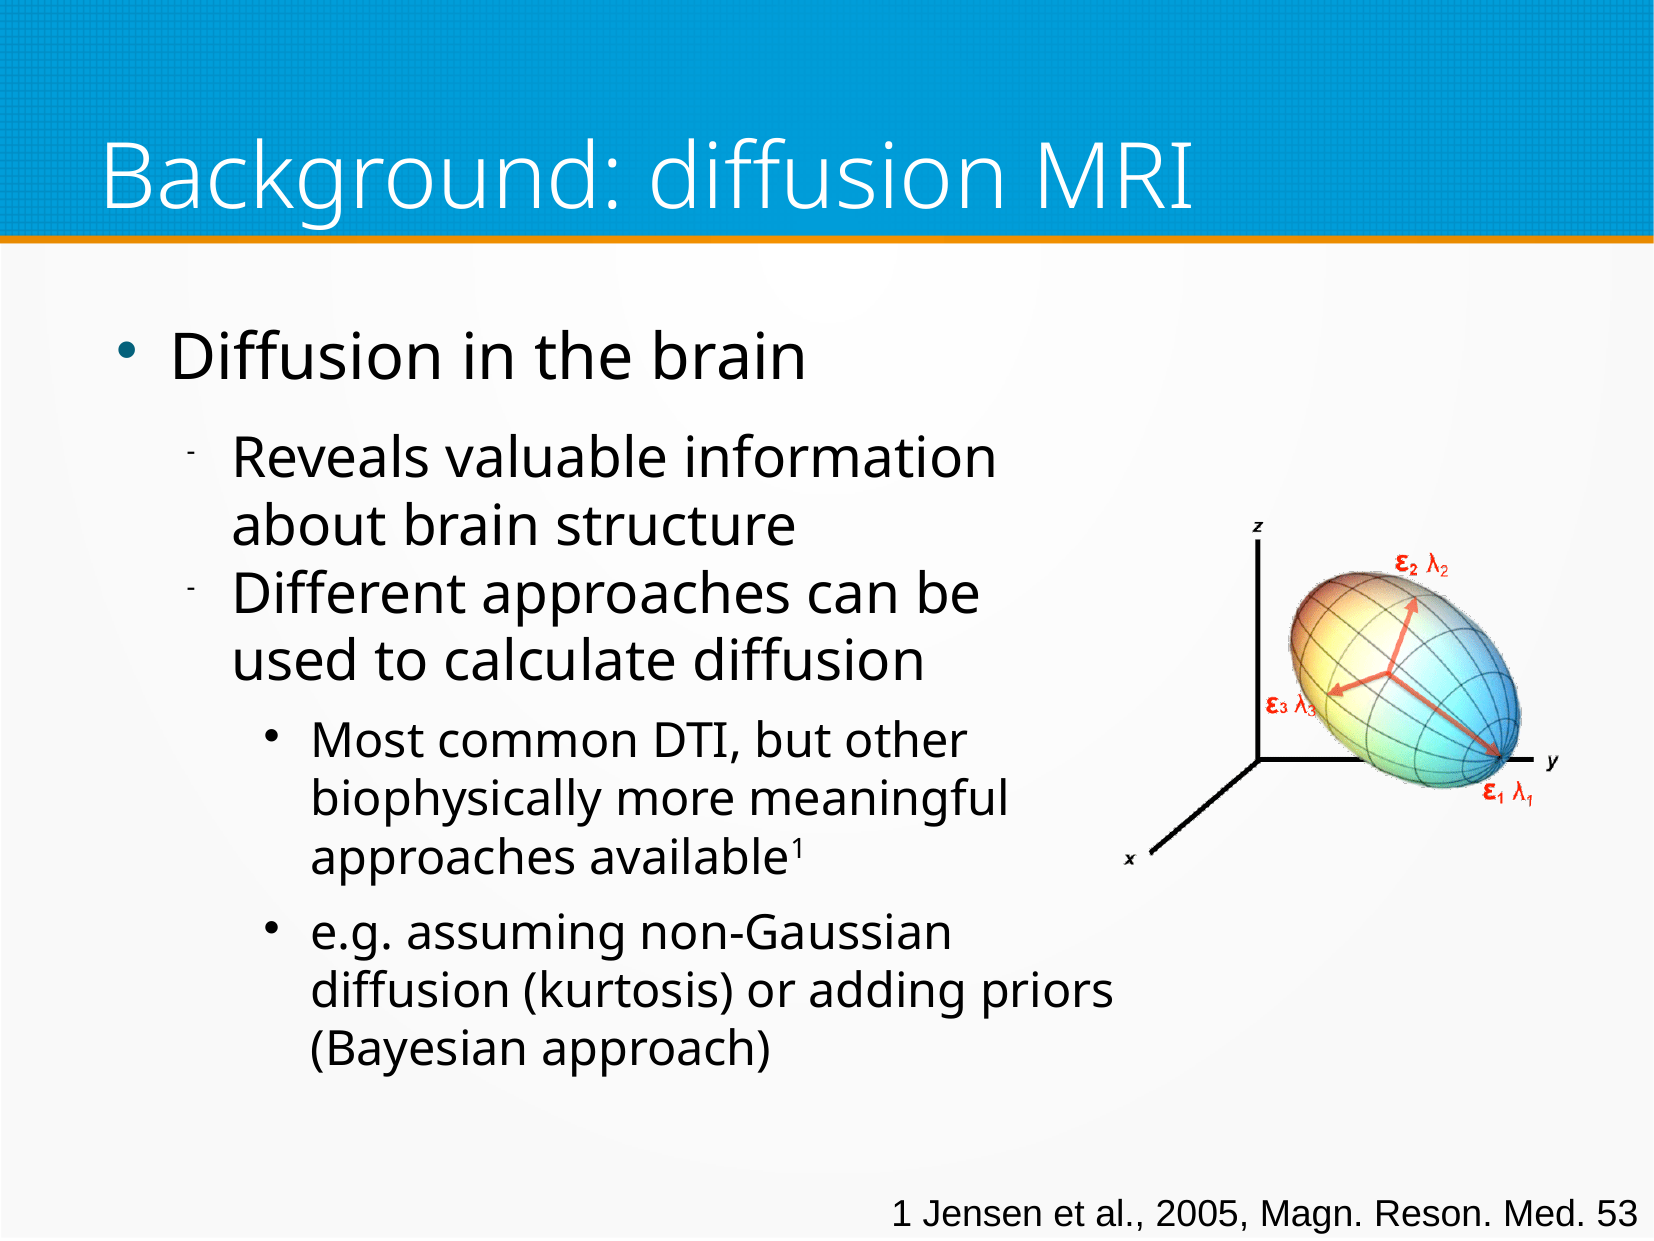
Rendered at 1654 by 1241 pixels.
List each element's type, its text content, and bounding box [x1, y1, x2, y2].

text_box 1 Jensen et al., 2005, Magn. Reson. Med. 53 [876, 1181, 1654, 1238]
picture [0, 236, 1654, 1241]
list Diffusion in the brain Reveals valuable information about brain structure Different approaches can be used to calculate diffusion Most common DTI, but other biophysically more meaningful approaches available1 e.g. assuming non-Gaussian diffusion (kurtosis) or adding priors (Bayesian approach) [98, 315, 1122, 1080]
title Background: diffusion MRI [98, 19, 1654, 227]
